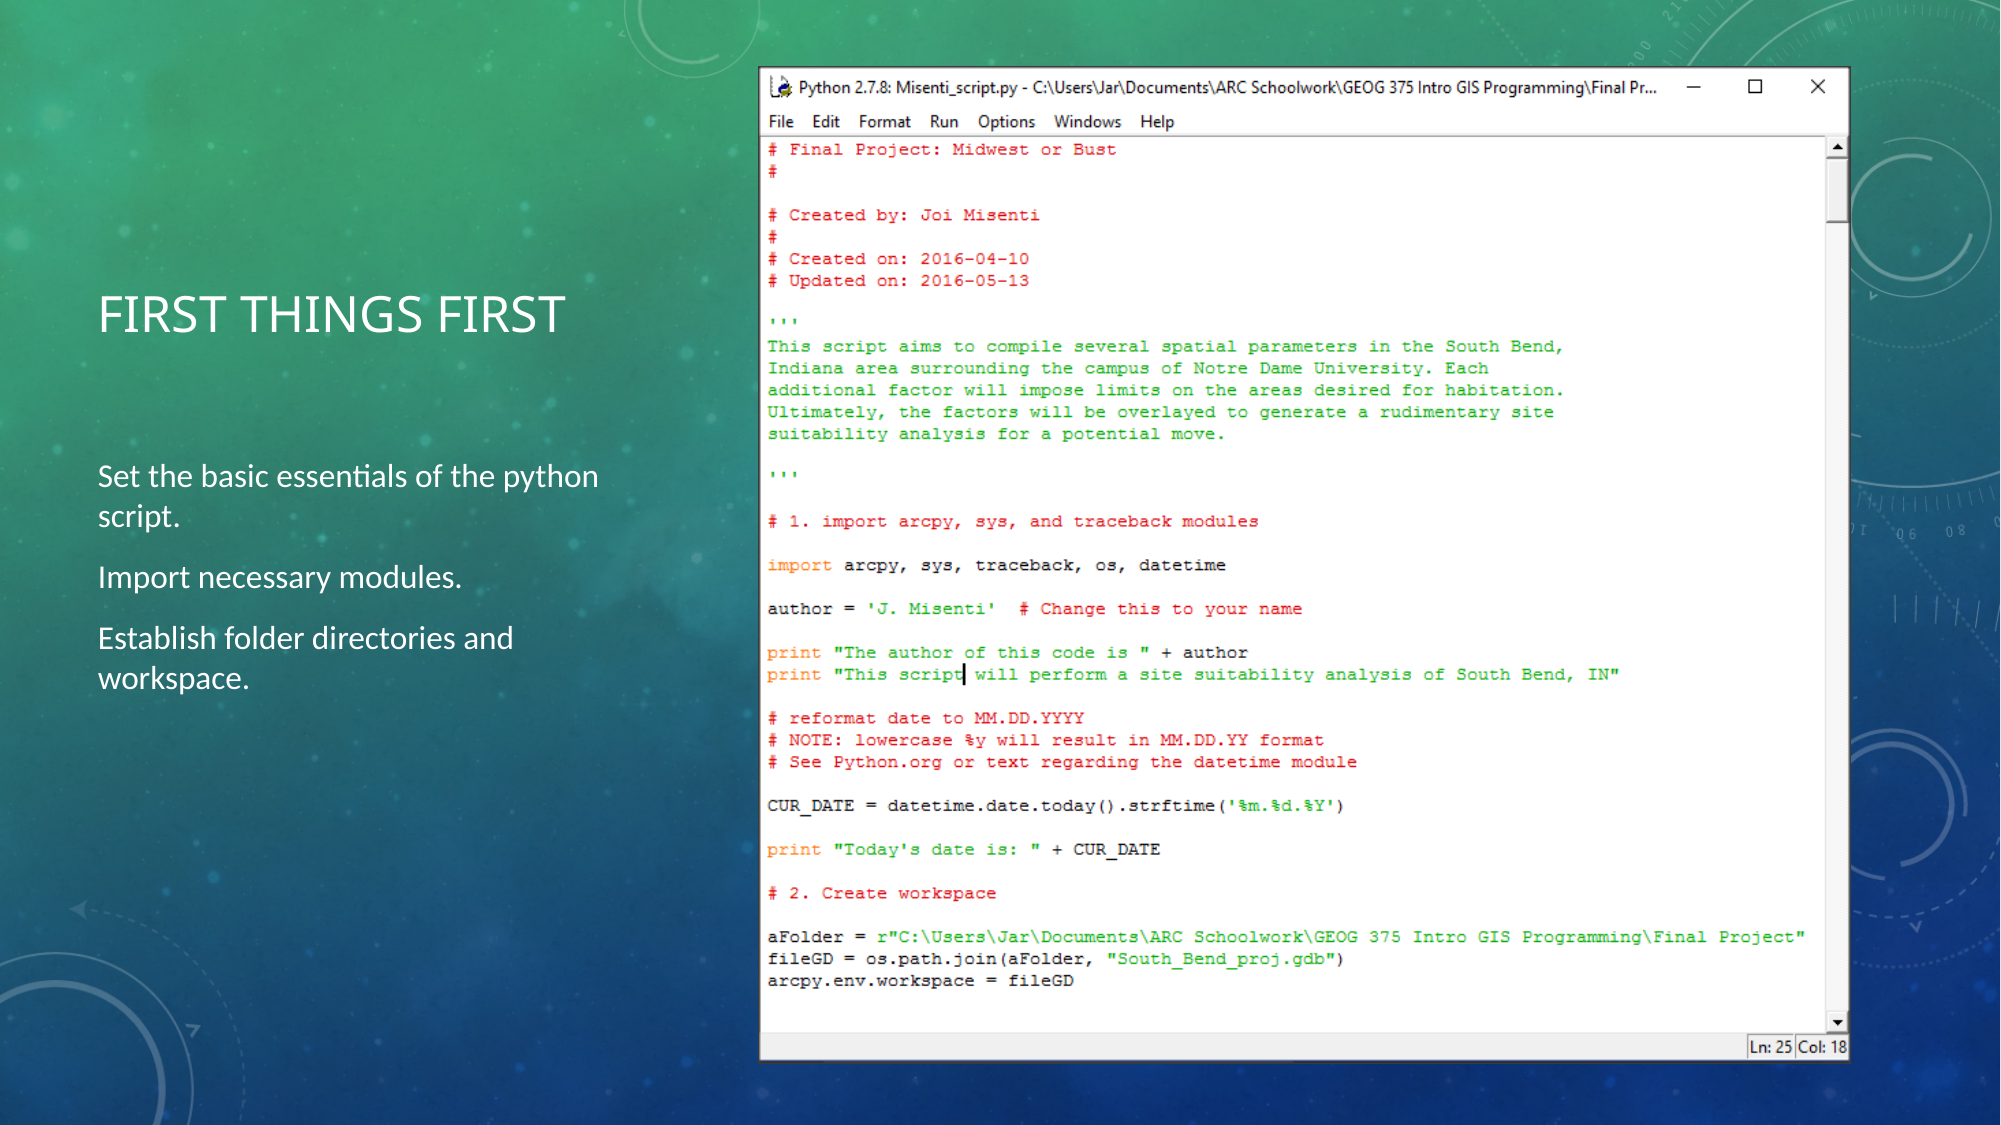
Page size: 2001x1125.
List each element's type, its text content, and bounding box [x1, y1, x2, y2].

list Set the basic essentials of the python script. Import necessary modules. Establish folder directories and workspace. [82, 446, 687, 747]
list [757, 66, 1851, 1064]
picture [0, 0, 2001, 1125]
title First things first [82, 124, 687, 350]
